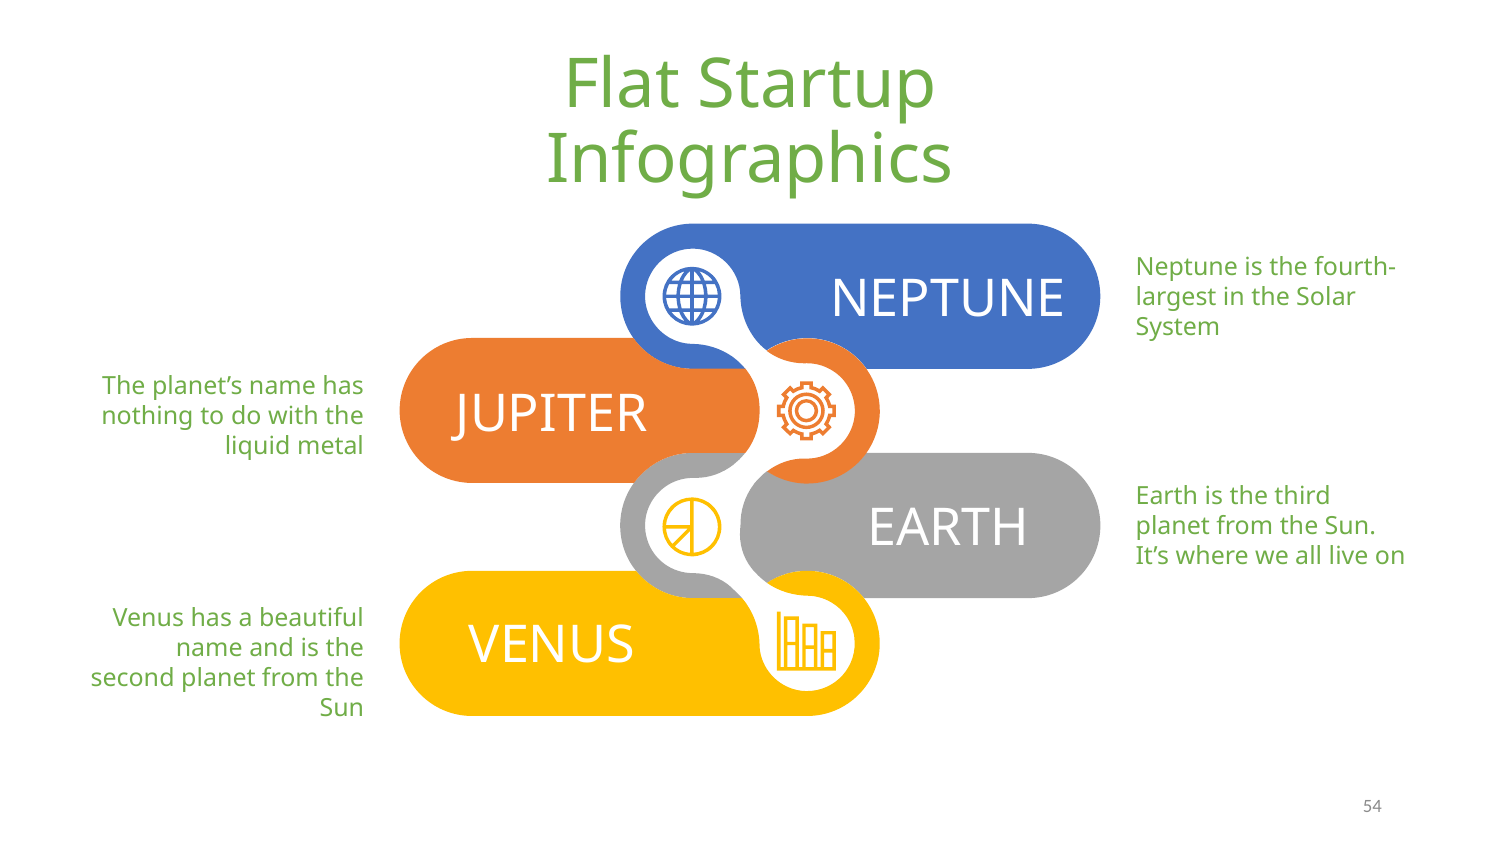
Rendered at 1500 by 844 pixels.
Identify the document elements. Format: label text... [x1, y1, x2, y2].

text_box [620, 223, 1425, 395]
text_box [620, 452, 1425, 624]
slide_number 54 [1059, 782, 1397, 827]
title Flat Startup Infographics [379, 33, 1121, 136]
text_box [74, 570, 880, 741]
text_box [74, 337, 880, 510]
